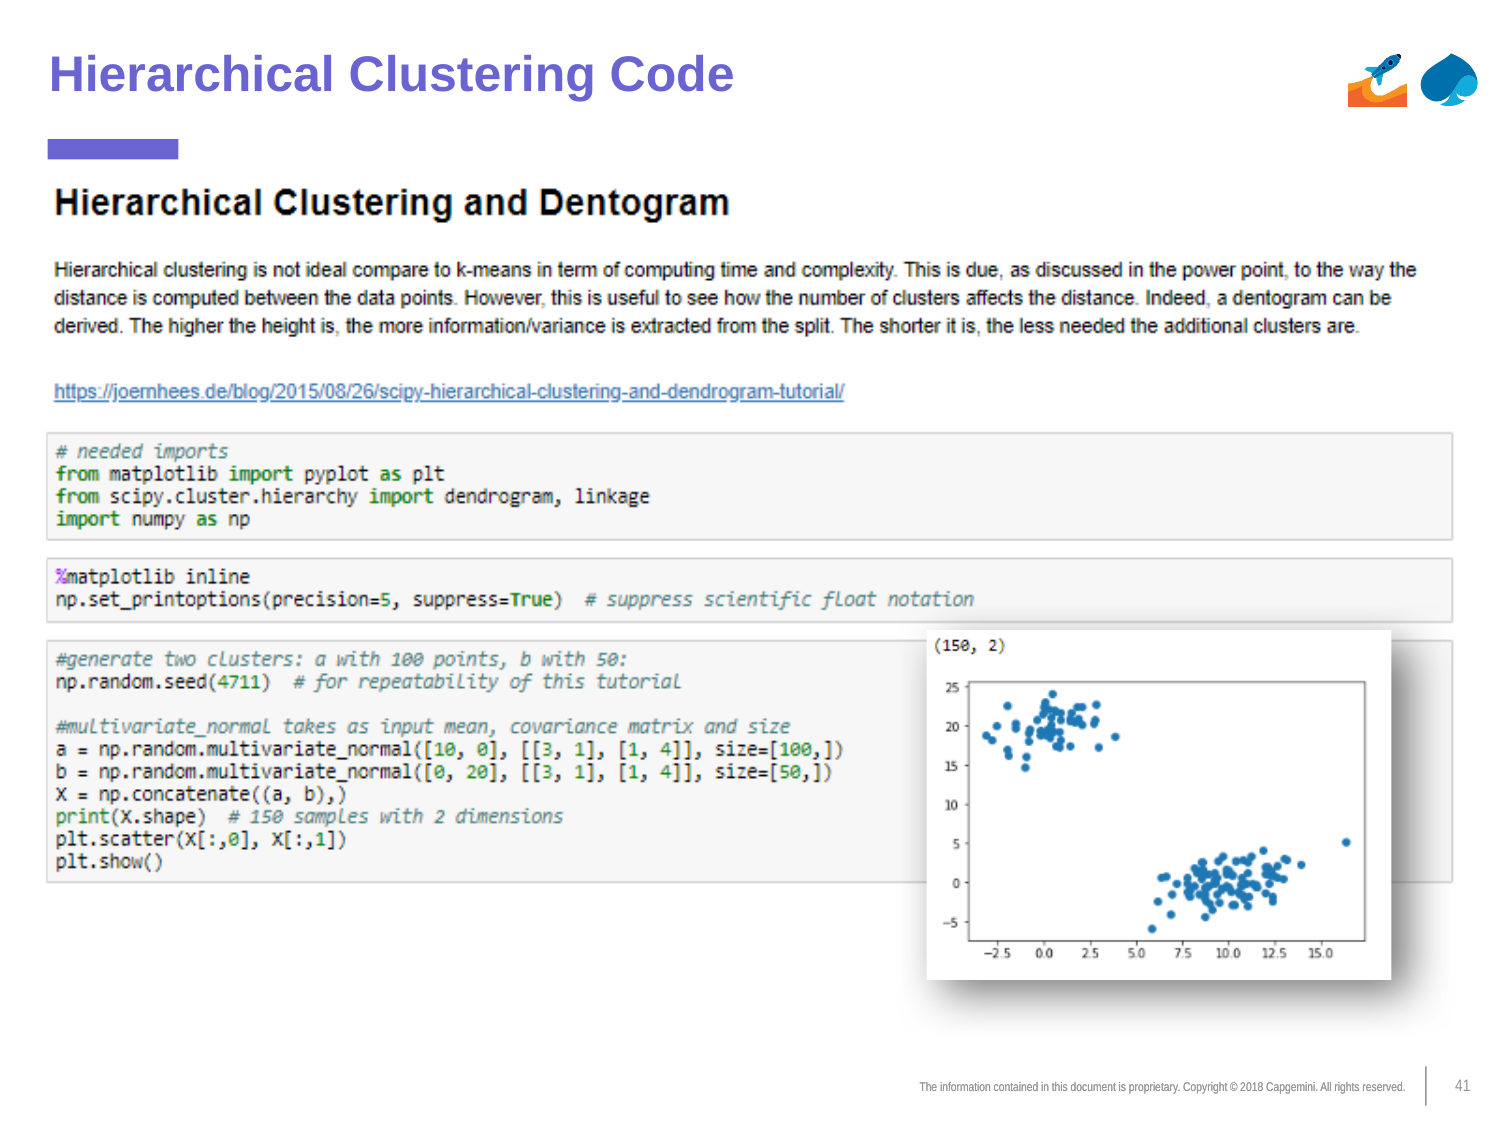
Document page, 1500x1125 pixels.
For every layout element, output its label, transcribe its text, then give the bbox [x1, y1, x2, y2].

picture [46, 178, 1478, 980]
title Hierarchical Clustering Code [0, 3, 1448, 140]
text_box The information contained in this document is proprietary. Copyright © 2018 Capgemini. All rights reserved. [673, 1074, 1421, 1102]
